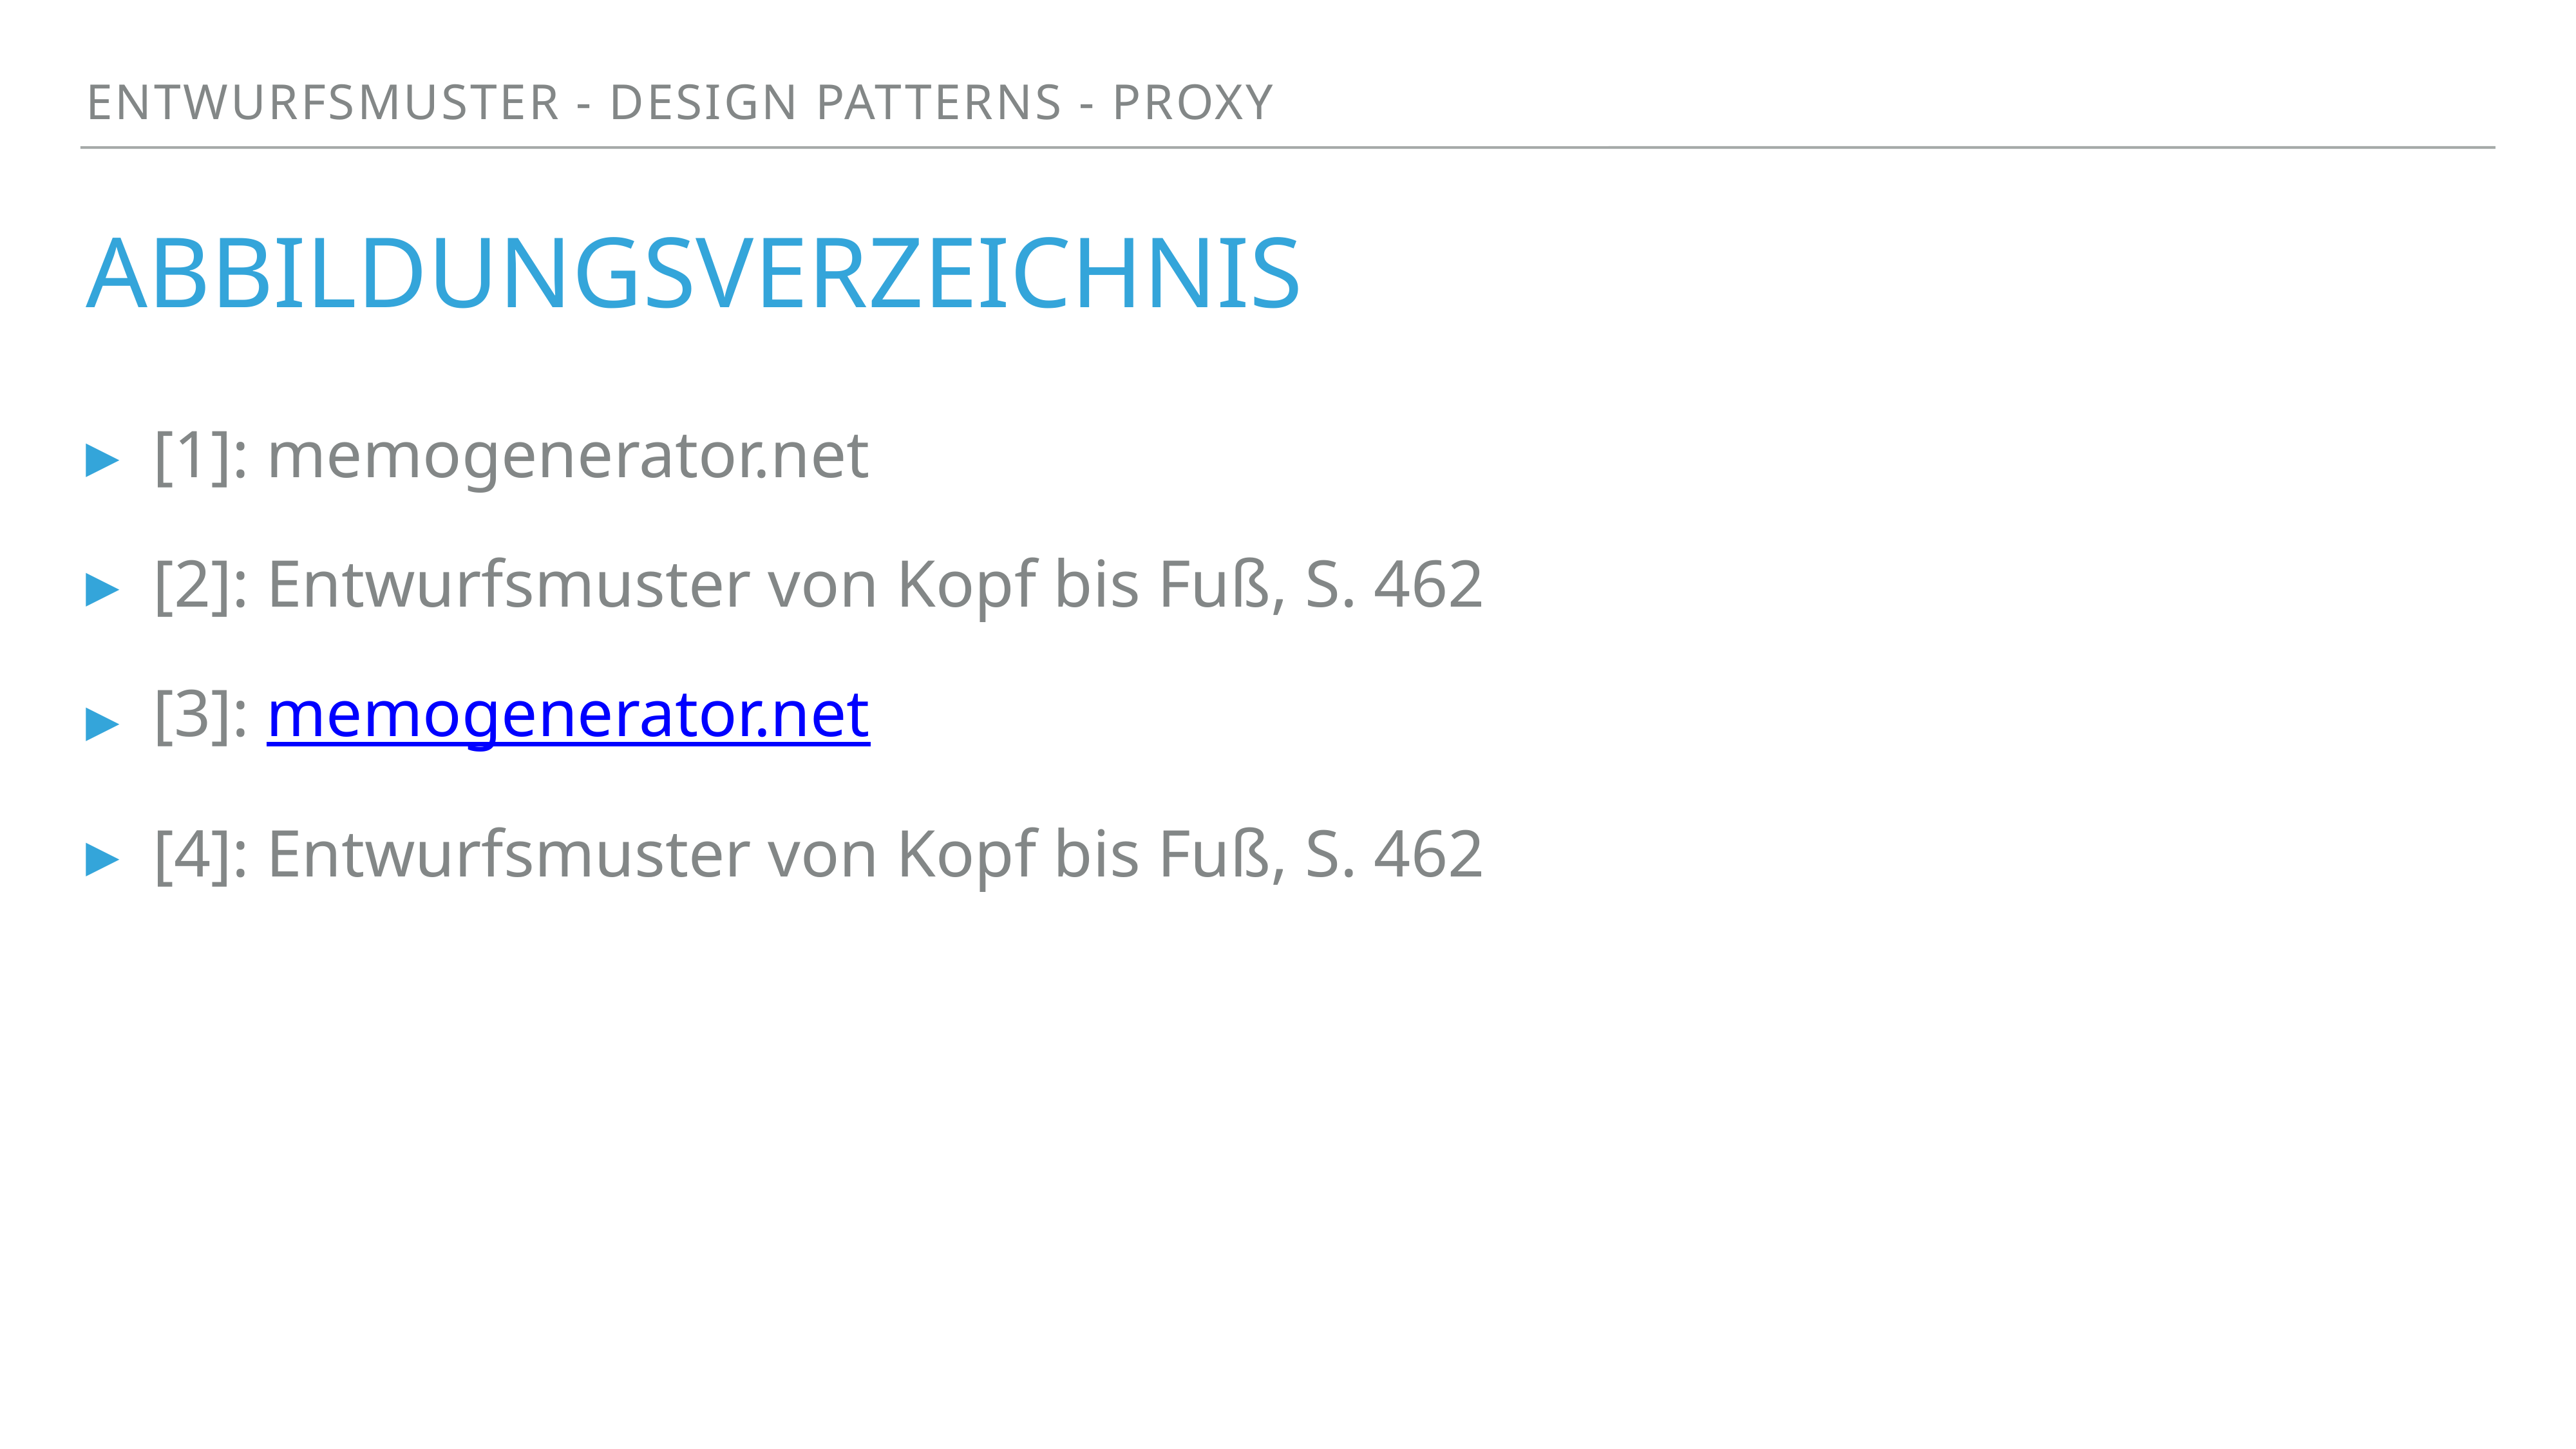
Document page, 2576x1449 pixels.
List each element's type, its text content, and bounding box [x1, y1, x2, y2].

title Abbildungsverzeichnis [80, 227, 2496, 336]
list Entwurfsmuster - Design Patterns - PRoxy [80, 66, 2295, 135]
list [1]: memogenerator.net [2]: Entwurfsmuster von Kopf bis Fuß, S. 462 [3]: memogenerator.net [4]: Entwurfsmuster von Kopf bis Fuß, S. 462 [80, 407, 2496, 1316]
